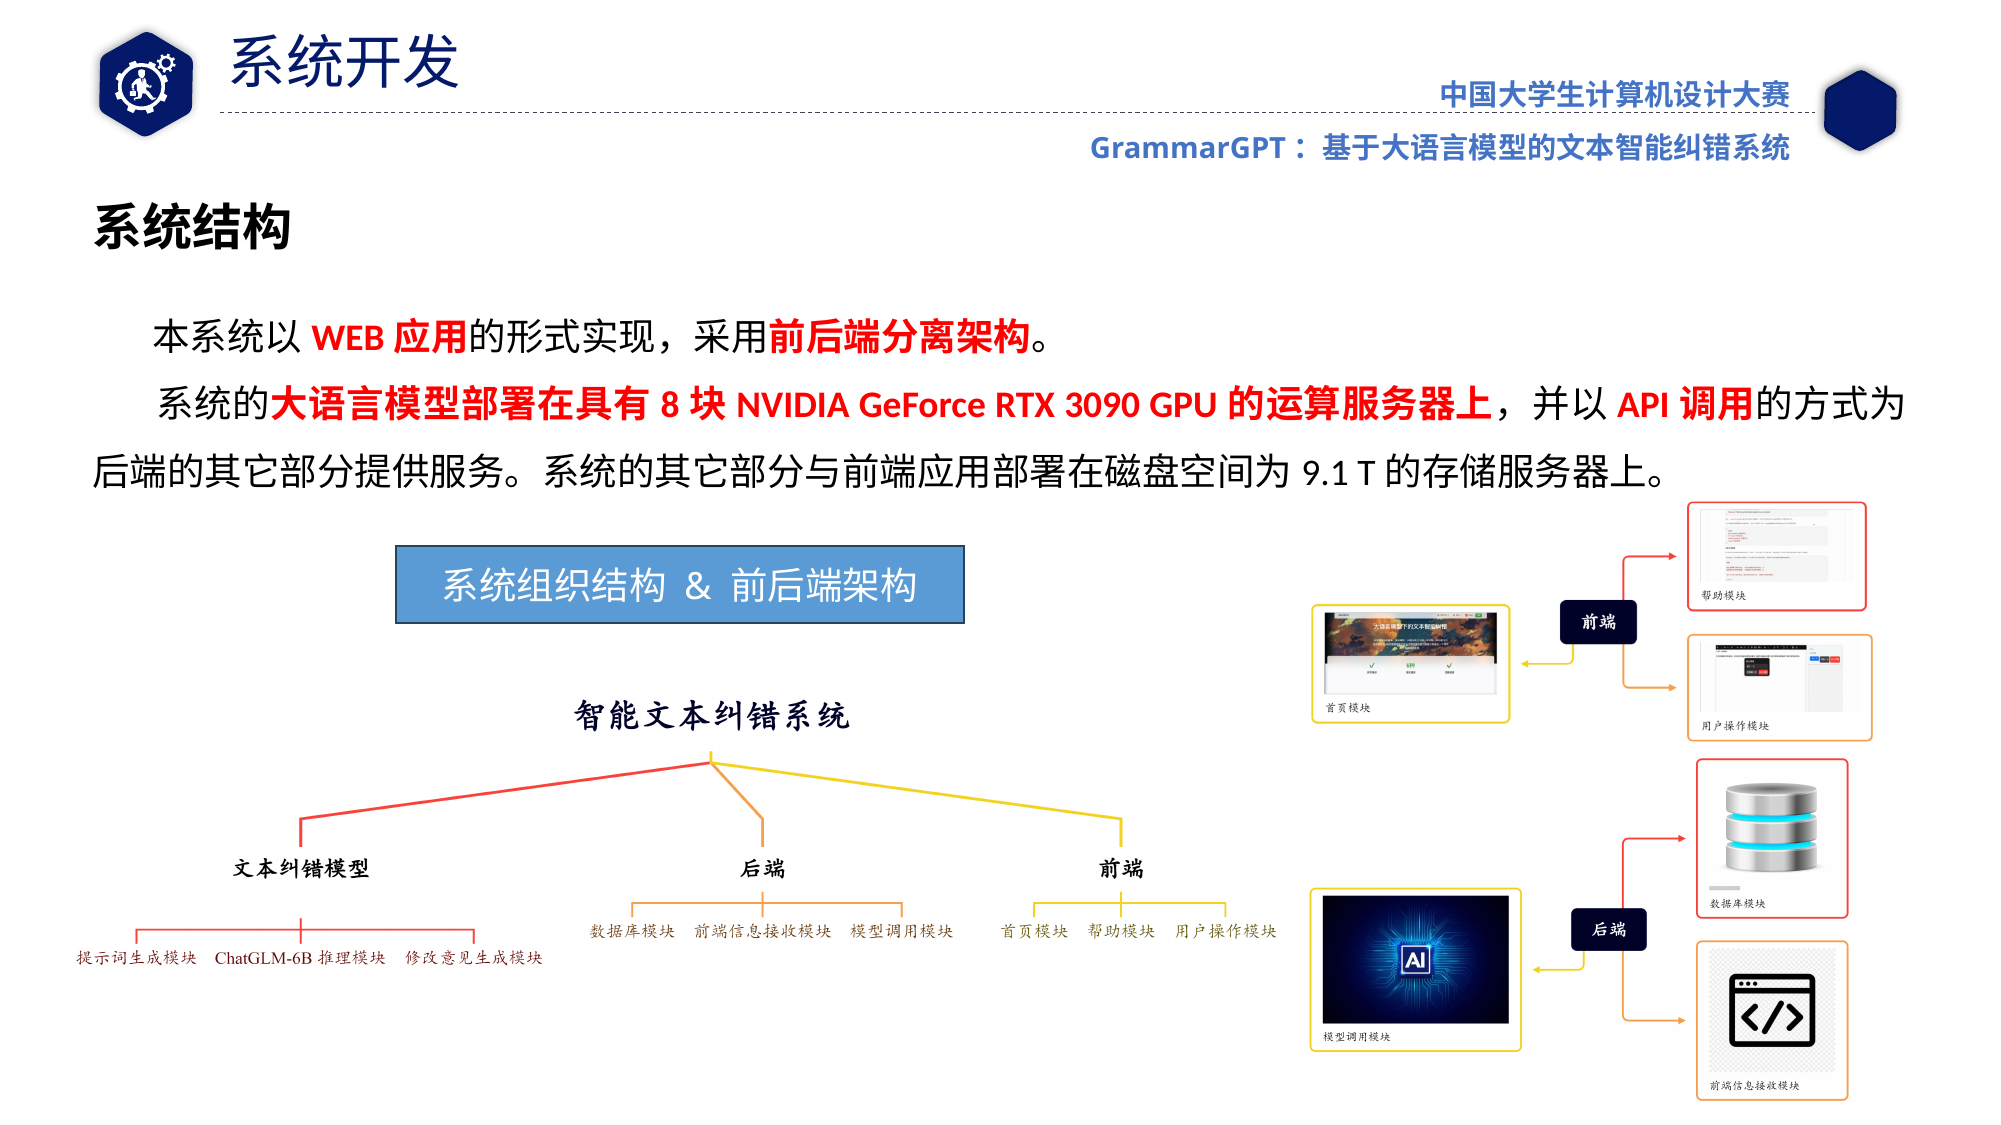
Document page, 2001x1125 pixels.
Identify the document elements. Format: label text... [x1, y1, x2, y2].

text_box 中国大学生计算机设计大赛 GrammarGPT：基于大语言模型的文本智能纠错系统 [1074, 114, 1806, 172]
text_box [94, 37, 198, 132]
text_box 系统结构 本系统以WEB应用的形式实现，采用前后端分离架构。 系统的大语言模型部署在具有8块NVIDIA GeForce RTX 3090 GPU的运算服务器上，并以API调用的方式为后端的其它部分提供服务。系统的其它部分与前端应用部署在磁盘空间为9.1 T的存储服务器上。 [77, 188, 1922, 501]
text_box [1820, 74, 1901, 147]
text_box 中国大学生计算机设计大赛 GrammarGPT：基于大语言模型的文本智能纠错系统 [1074, 51, 1806, 112]
picture [65, 684, 1294, 985]
picture [1307, 499, 1876, 744]
text_box 系统组织结构 & 前后端架构 [395, 545, 965, 624]
picture [1299, 755, 1880, 1103]
text_box 系统开发 [213, 18, 1939, 114]
